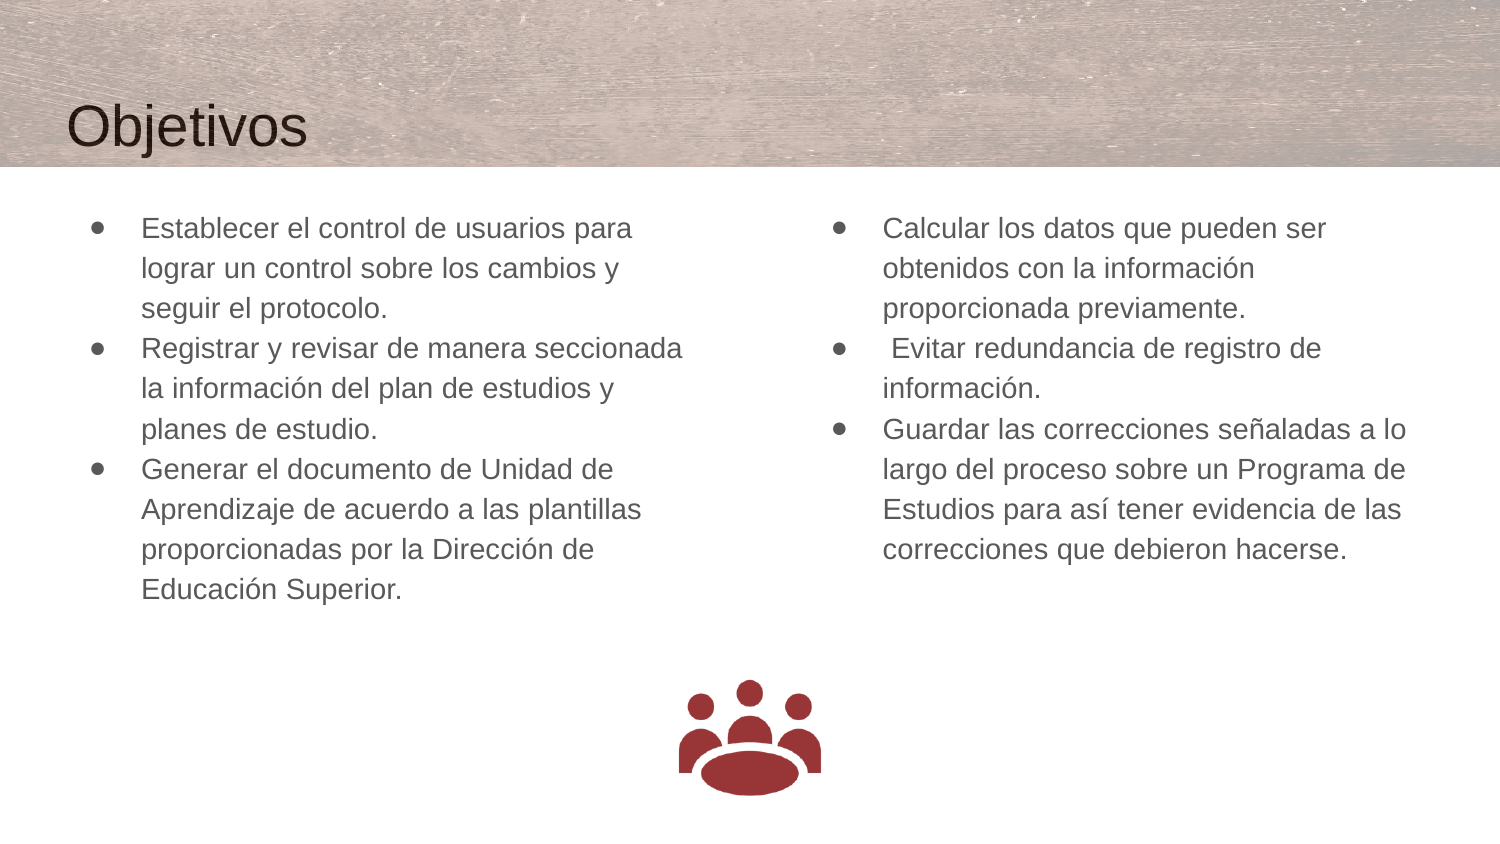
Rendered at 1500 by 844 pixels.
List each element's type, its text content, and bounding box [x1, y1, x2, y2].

list Calcular los datos que pueden ser obtenidos con la información proporcionada previamente. Evitar redundancia de registro de información. Guardar las correcciones señaladas a lo largo del proceso sobre un Programa de Estudios para así tener evidencia de las correcciones que debieron hacerse. [792, 189, 1449, 750]
list Establecer el control de usuarios para lograr un control sobre los cambios y seguir el protocolo. Registrar y revisar de manera seccionada la información del plan de estudios y planes de estudio. Generar el documento de Unidad de Aprendizaje de acuerdo a las plantillas proporcionadas por la Dirección de Educación Superior. [51, 189, 708, 750]
picture [643, 631, 857, 844]
picture [0, 0, 1500, 168]
